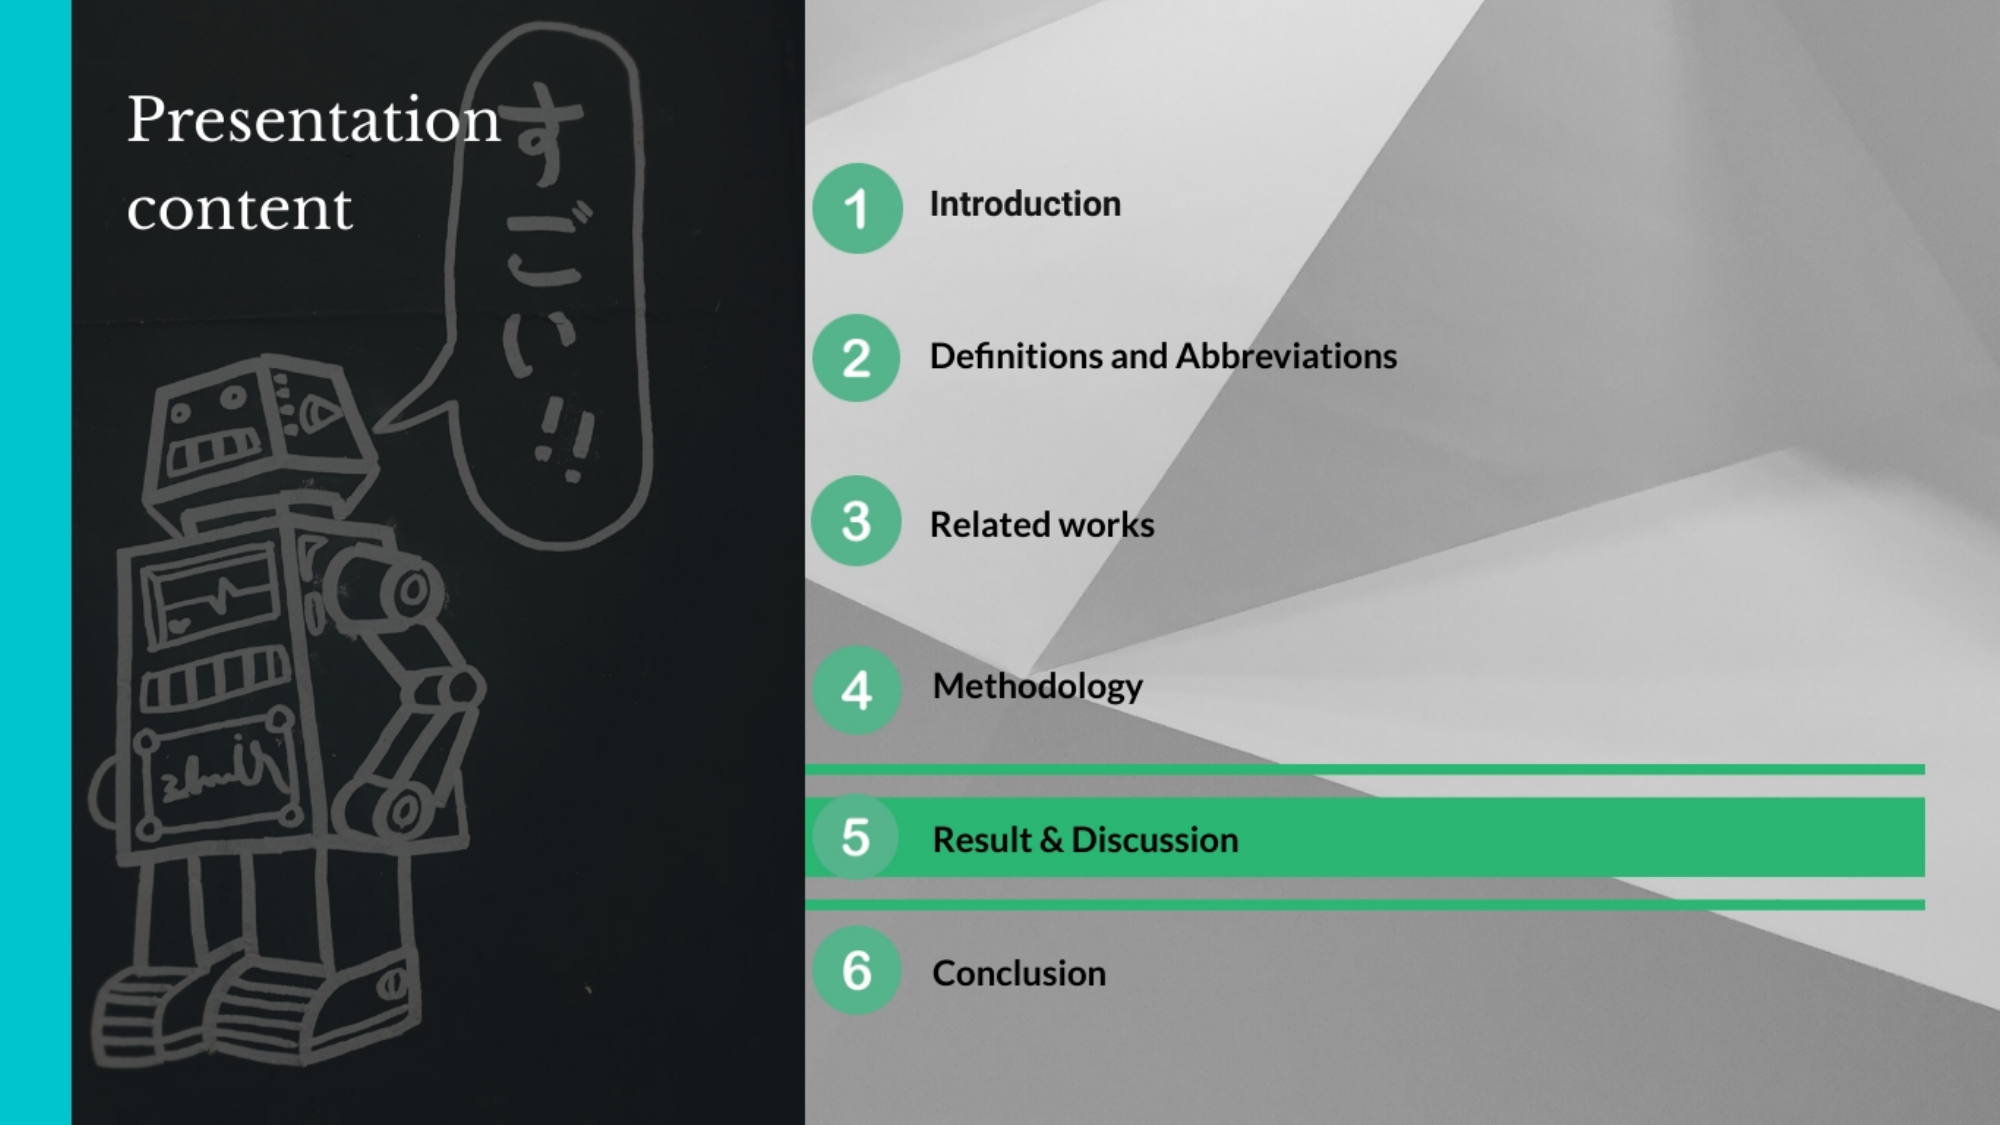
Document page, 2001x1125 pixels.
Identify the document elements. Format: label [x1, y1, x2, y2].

list [0, 0, 2000, 1125]
